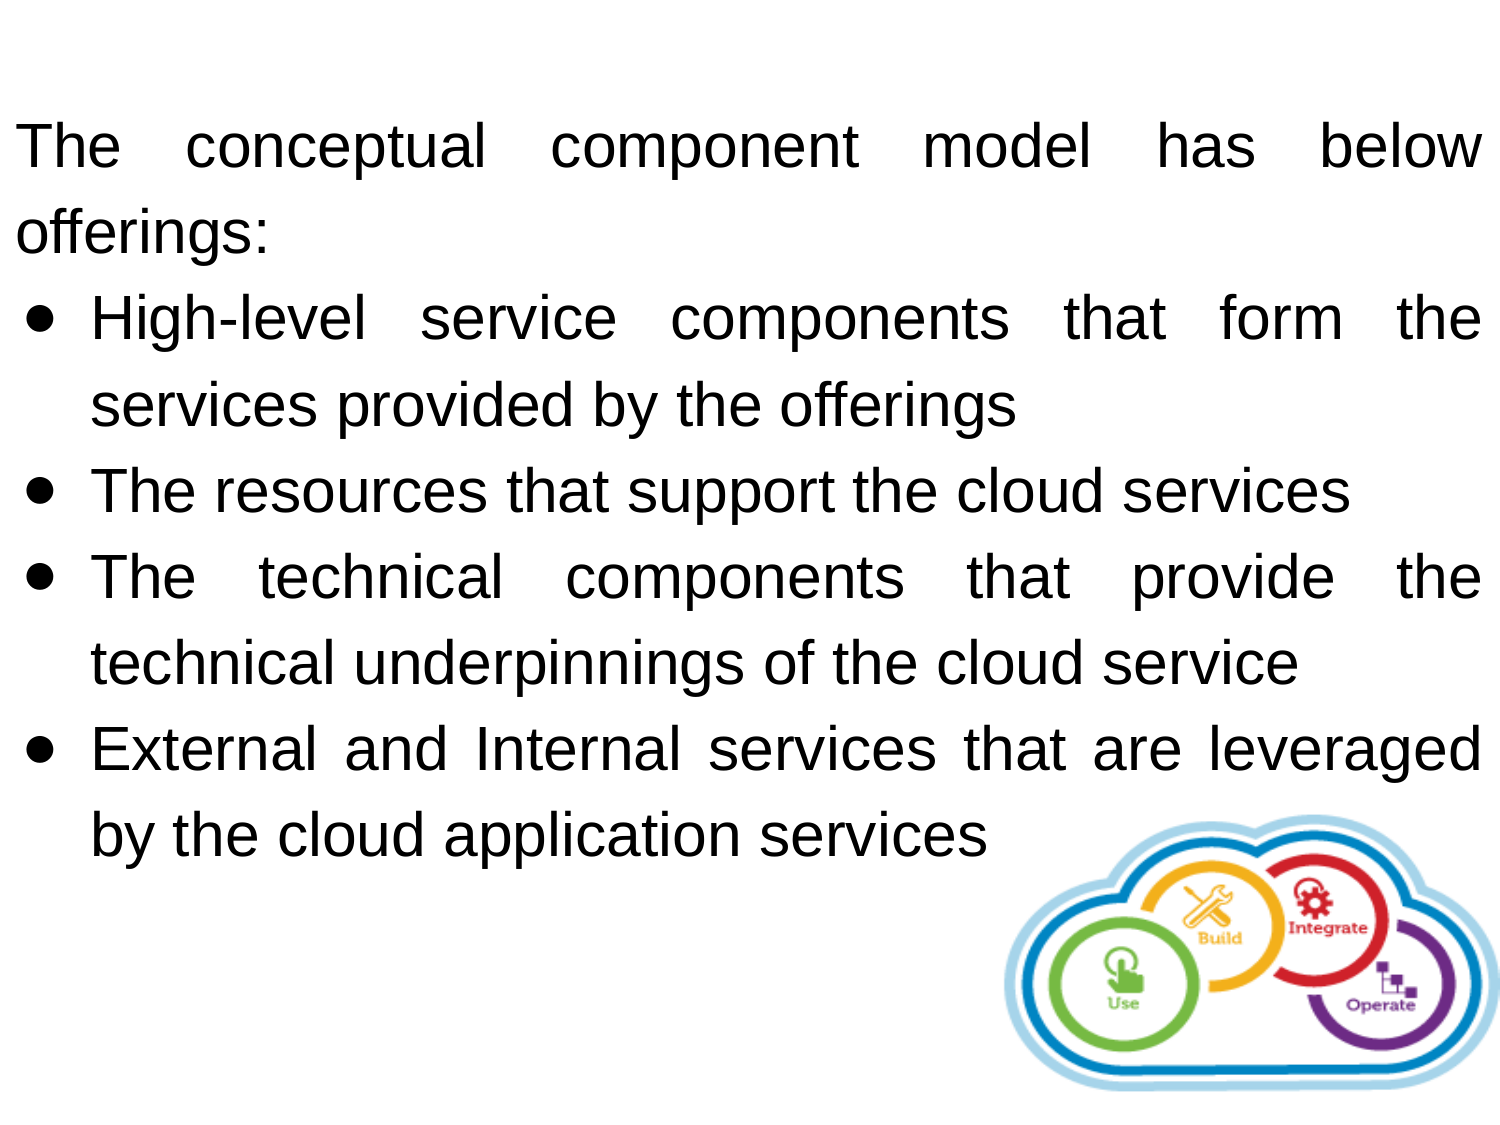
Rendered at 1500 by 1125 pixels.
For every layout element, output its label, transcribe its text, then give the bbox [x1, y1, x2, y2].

list The conceptual component model has below offerings: High-level service components that form the services provided by the offerings The resources that support the cloud services The technical components that provide the technical underpinnings of the cloud service External and Internal services that are leveraged by the cloud application services [0, 78, 1500, 1110]
picture [985, 810, 1500, 1110]
